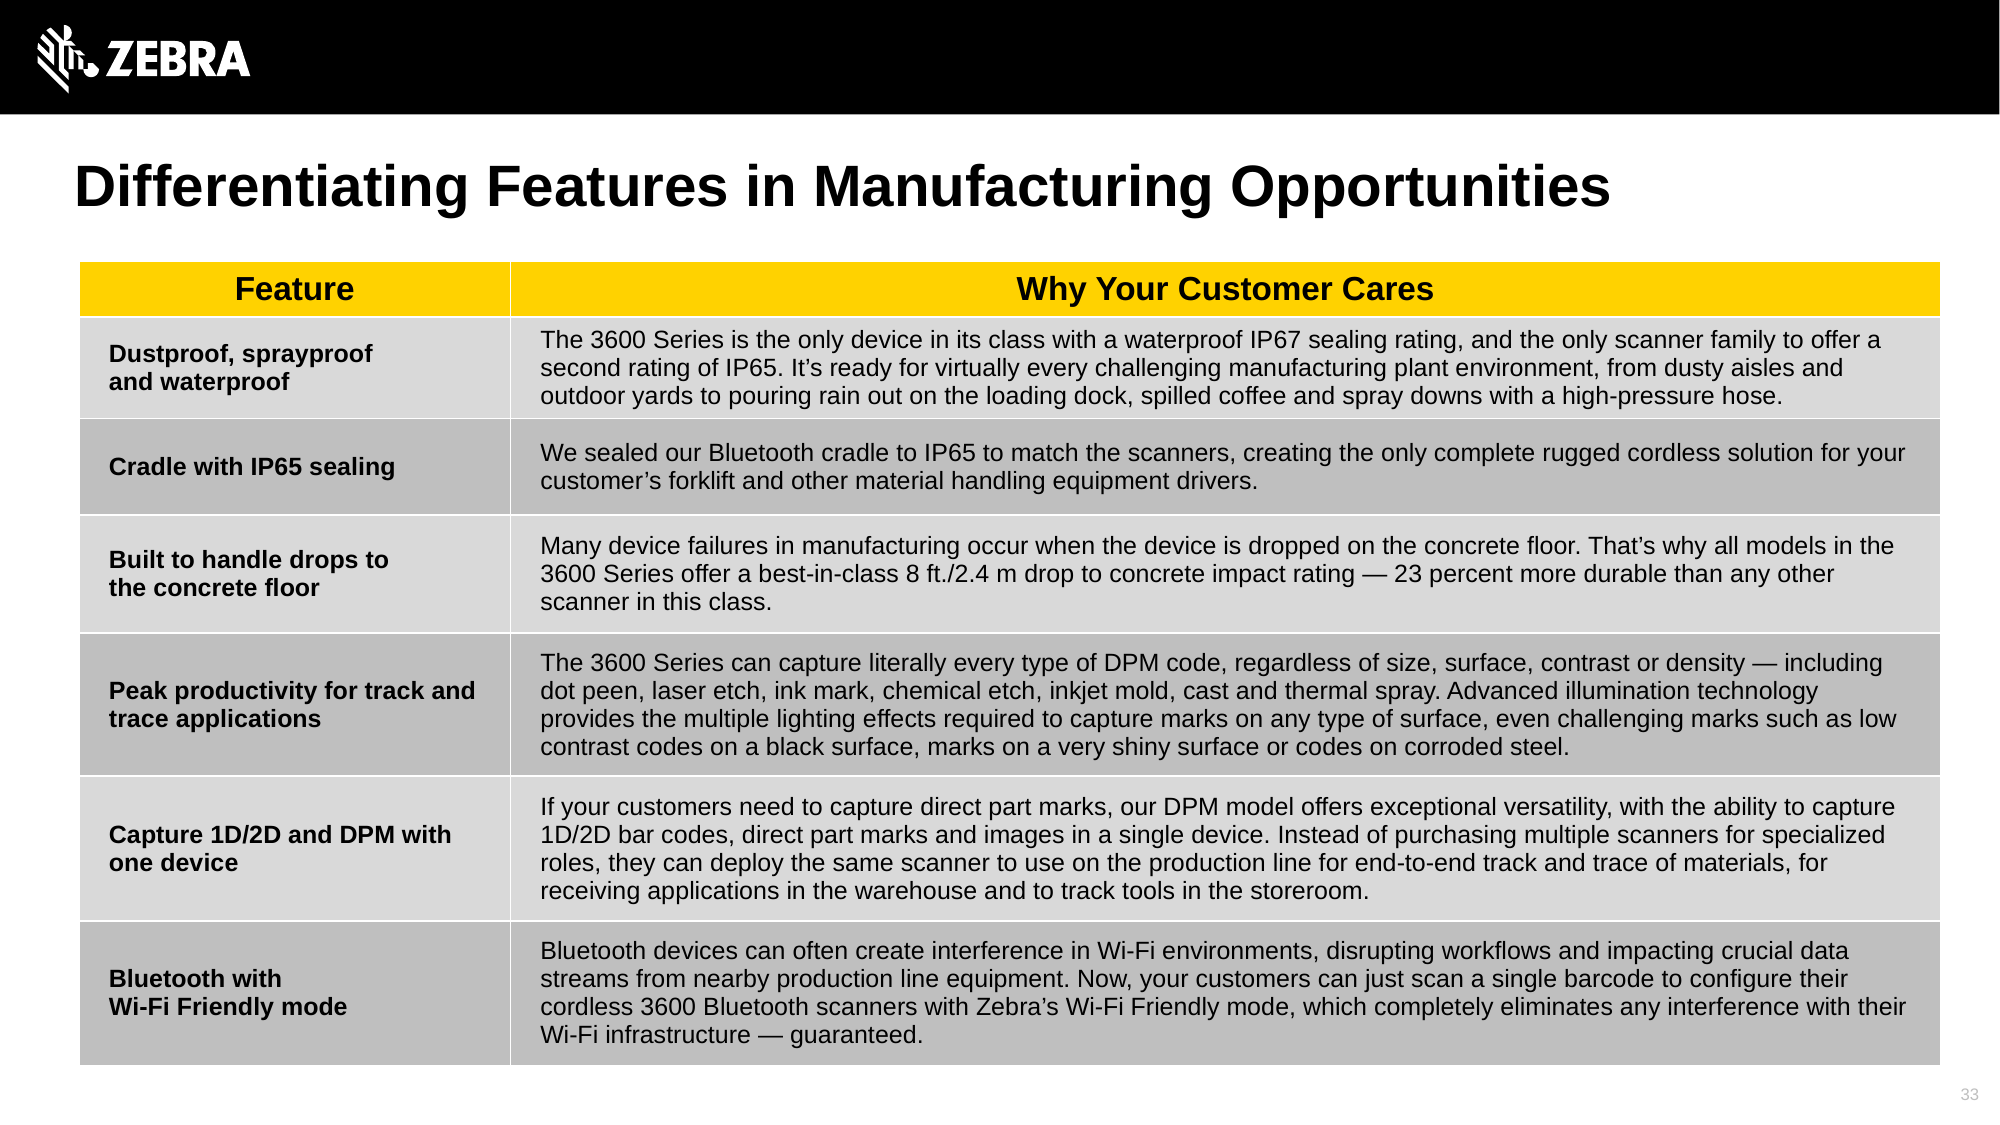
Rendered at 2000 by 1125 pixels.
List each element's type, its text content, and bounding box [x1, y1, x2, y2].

table_cell Bluetooth with Wi-Fi Friendly mode [80, 922, 510, 1065]
table_cell The 3600 Series can capture literally every type of DPM code, regardless of size, surface, contrast or density — including dot peen, laser etch, ink mark, chemical etch, inkjet mold, cast and thermal spray. Advanced illumination technology provides the multiple lighting effects required to capture marks on any type of surface, even challenging marks such as low contrast codes on a black surface, marks on a very shiny surface or codes on corroded steel. [511, 634, 1940, 775]
table_cell Built to handle drops to the concrete floor [80, 516, 510, 632]
table_cell We sealed our Bluetooth cradle to IP65 to match the scanners, creating the only complete rugged cordless solution for your customer’s forklift and other material handling equipment drivers. [511, 419, 1940, 514]
table_cell Cradle with IP65 sealing [80, 419, 510, 514]
table_cell Bluetooth devices can often create interference in Wi-Fi environments, disrupting workflows and impacting crucial data streams from nearby production line equipment. Now, your customers can just scan a single barcode to configure their cordless 3600 Bluetooth scanners with Zebra’s Wi-Fi Friendly mode, which completely eliminates any interference with their Wi-Fi infrastructure — guaranteed. [511, 922, 1940, 1065]
table_cell Capture 1D/2D and DPM with one device [80, 777, 510, 920]
table_cell Peak productivity for track and trace applications [80, 634, 510, 775]
table_header Feature [80, 262, 510, 316]
table_cell Many device failures in manufacturing occur when the device is dropped on the concrete floor. That’s why all models in the 3600 Series offer a best-in-class 8 ft./2.4 m drop to concrete impact rating — 23 percent more durable than any other scanner in this class. [511, 516, 1940, 632]
text_box 33 [1941, 1063, 1999, 1124]
table_cell If your customers need to capture direct part marks, our DPM model offers exceptional versatility, with the ability to capture 1D/2D bar codes, direct part marks and images in a single device. Instead of purchasing multiple scanners for specialized roles, they can deploy the same scanner to use on the production line for end-to-end track and trace of materials, for receiving applications in the warehouse and to track tools in the storeroom. [511, 777, 1940, 920]
text_box Differentiating Features in Manufacturing Opportunities [60, 141, 1837, 225]
table_header Why Your Customer Cares [511, 262, 1940, 316]
table_cell The 3600 Series is the only device in its class with a waterproof IP67 sealing rating, and the only scanner family to offer a second rating of IP65. It’s ready for virtually every challenging manufacturing plant environment, from dusty aisles and outdoor yards to pouring rain out on the loading dock, spilled coffee and spray downs with a high-pressure hose. [511, 318, 1940, 418]
table_cell Dustproof, sprayproof and waterproof [80, 318, 510, 418]
